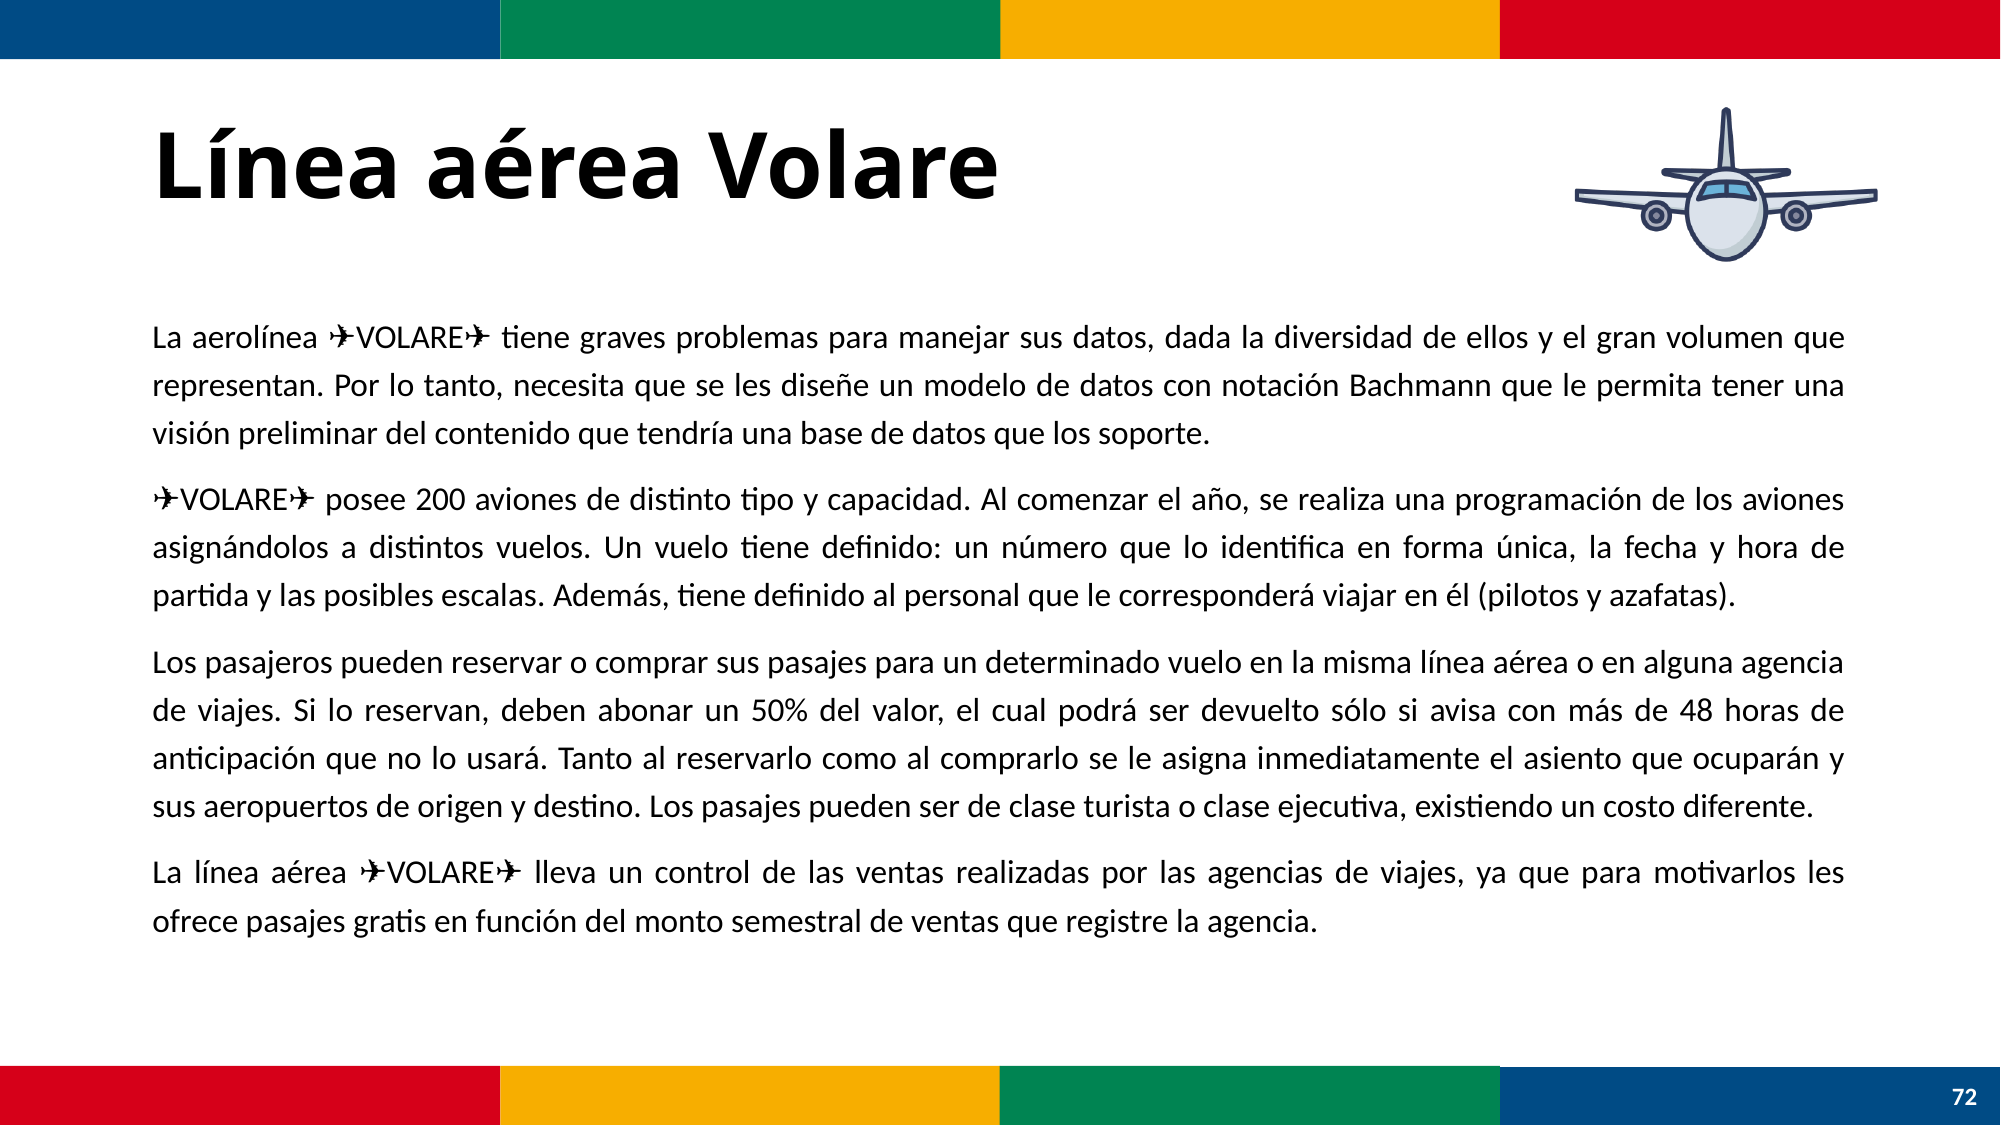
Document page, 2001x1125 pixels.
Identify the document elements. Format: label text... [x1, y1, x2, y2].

list La aerolínea ✈️VOLARE✈️ tiene graves problemas para manejar sus datos, dada la diversidad de ellos y el gran volumen que representan. Por lo tanto, necesita que se les diseñe un modelo de datos con notación Bachmann que le permita tener una visión preliminar del contenido que tendría una base de datos que los soporte. ✈️VOLARE✈️ posee 200 aviones de distinto tipo y capacidad. Al comenzar el año, se realiza una programación de los aviones asignándolos a distintos vuelos. Un vuelo tiene definido: un número que lo identifica en forma única, la fecha y hora de partida y las posibles escalas. Además, tiene definido al personal que le corresponderá viajar en él (pilotos y azafatas). Los pasajeros pueden reservar o comprar sus pasajes para un determinado vuelo en la misma línea aérea o en alguna agencia de viajes. Si lo reservan, deben abonar un 50% del valor, el cual podrá ser devuelto sólo si avisa con más de 48 horas de anticipación que no lo usará. Tanto al reservarlo como al comprarlo se le asigna inmediatamente el asiento que ocuparán y sus aeropuertos de origen y destino. Los pasajes pueden ser de clase turista o clase ejecutiva, existiendo un costo diferente. La línea aérea ✈️VOLARE✈️ lleva un control de las ventas realizadas por las agencias de viajes, ya que para motivarlos les ofrece pasajes gratis en función del monto semestral de ventas que registre la agencia. [137, 299, 1863, 1014]
picture [1574, 89, 1878, 278]
title Línea aérea Volare [137, 59, 1863, 278]
slide_number 72 [1930, 1065, 2000, 1125]
